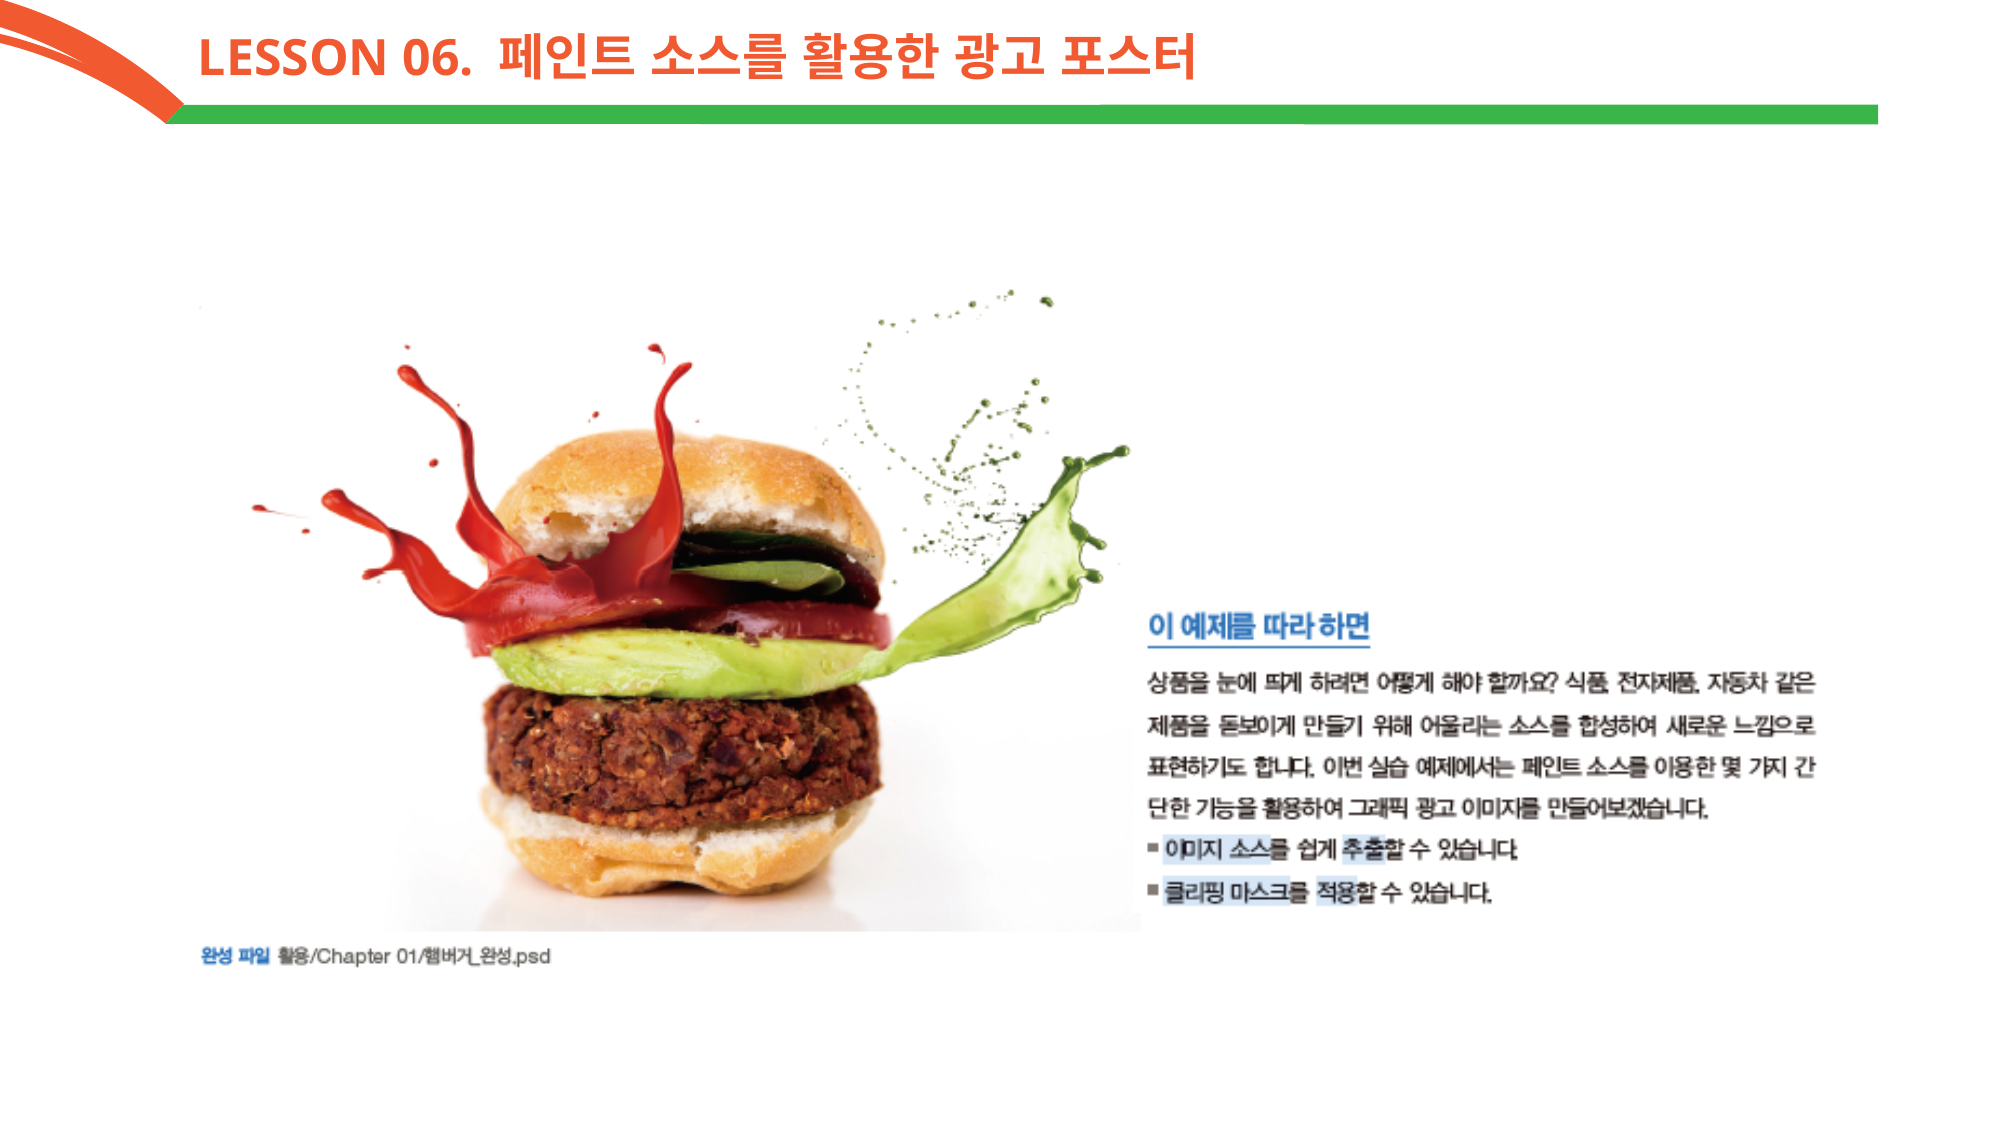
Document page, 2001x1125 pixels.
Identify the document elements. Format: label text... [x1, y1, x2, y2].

title LESSON 06. 페인트 소스를 활용한 광고 포스터 [183, 24, 1836, 95]
picture [182, 266, 1836, 975]
